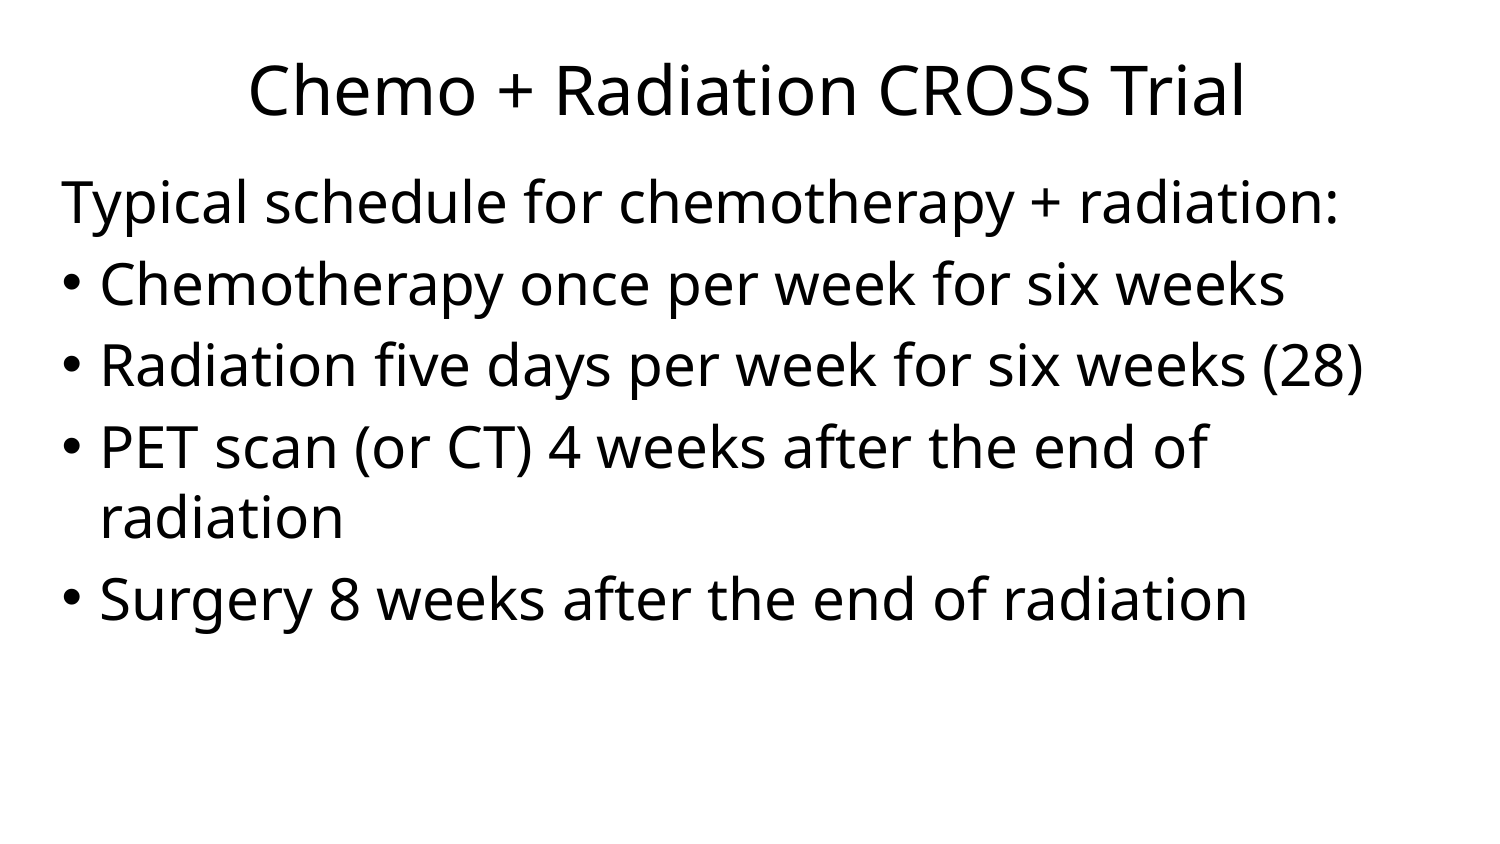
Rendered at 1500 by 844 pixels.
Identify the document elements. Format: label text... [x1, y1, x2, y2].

title Chemo + Radiation CROSS Trial [46, 33, 1450, 143]
list Typical schedule for chemotherapy + radiation: Chemotherapy once per week for six weeks Radiation five days per week for six weeks (28) PET scan (or CT) 4 weeks after the end of radiation Surgery 8 weeks after the end of radiation [46, 157, 1450, 810]
